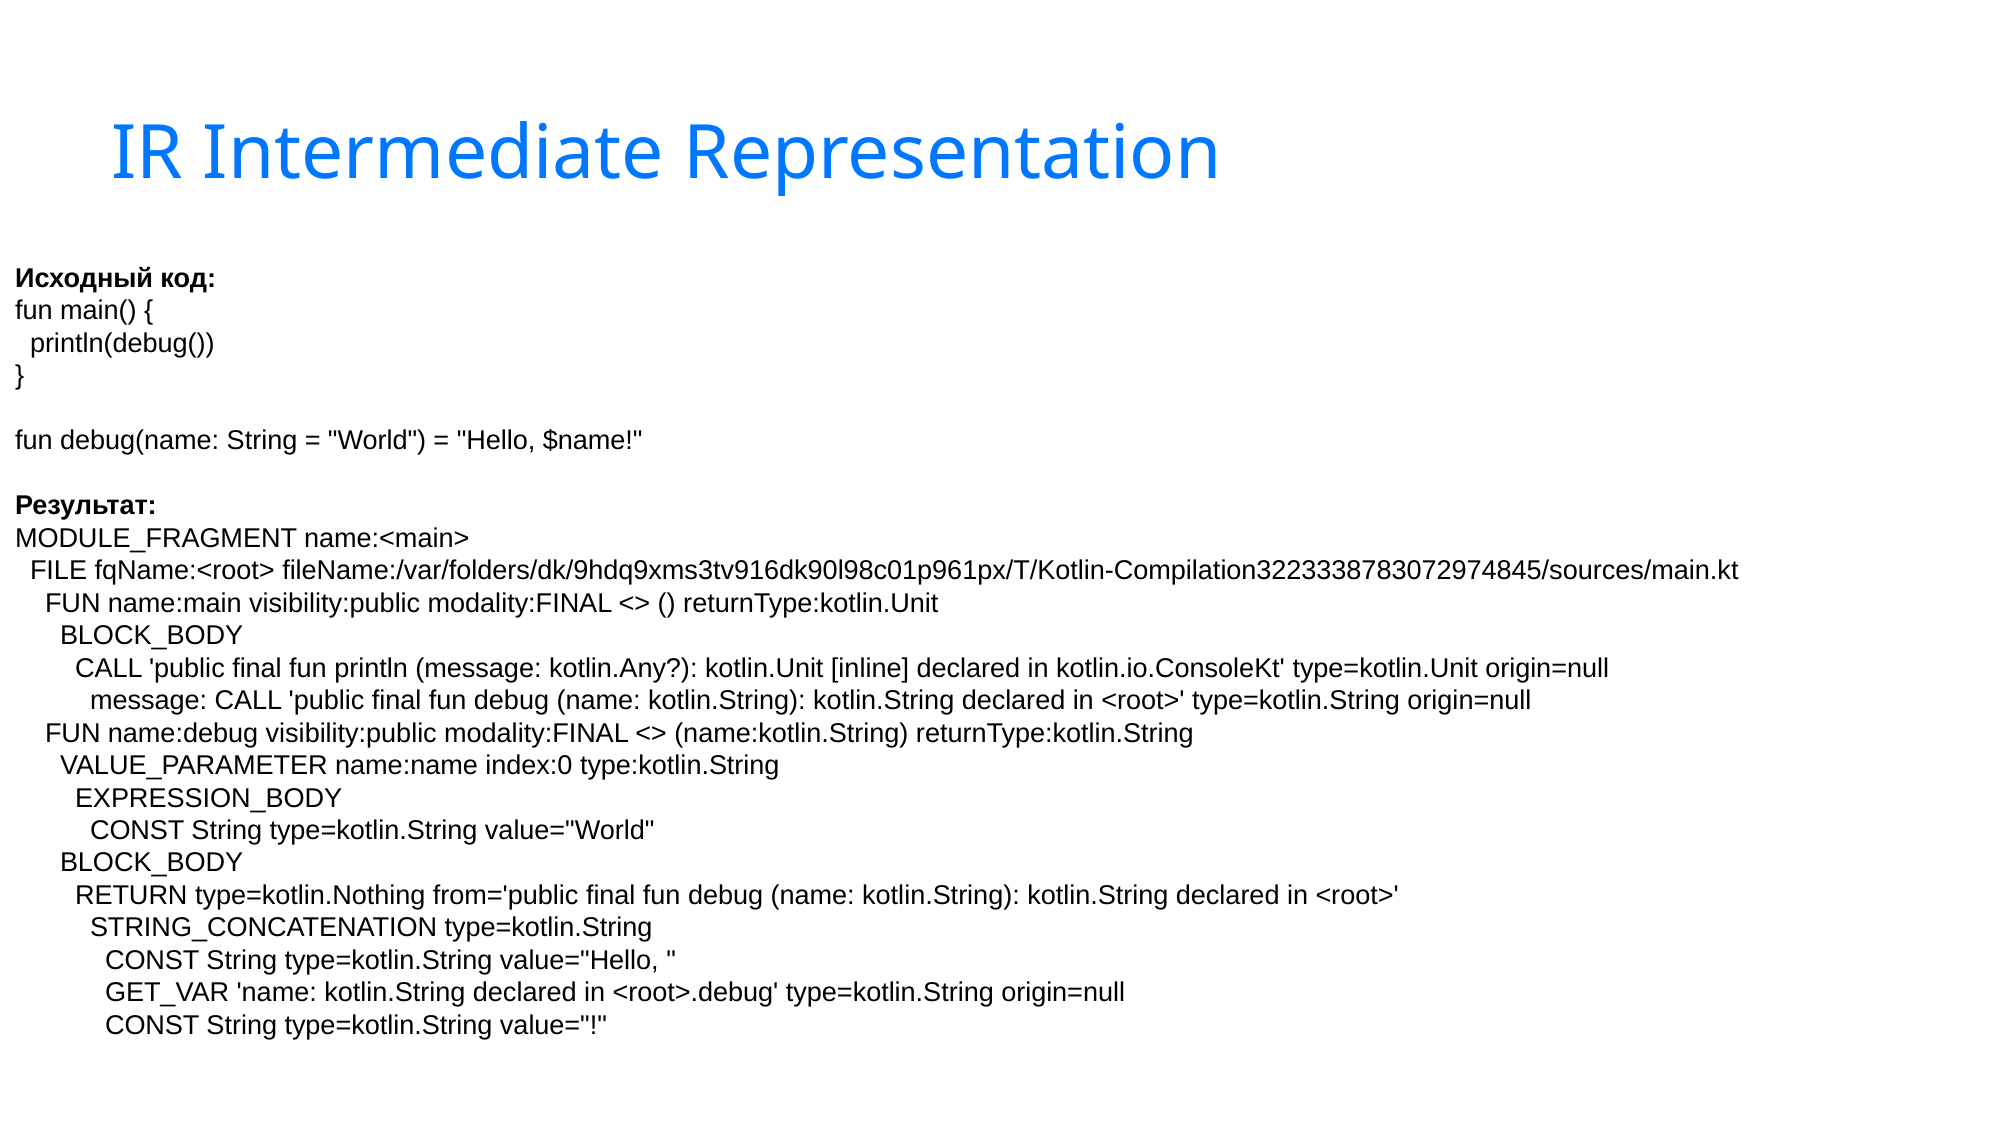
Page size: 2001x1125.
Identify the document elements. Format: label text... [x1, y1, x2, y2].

text_box Исходный код: fun main() { println(debug()) } fun debug(name: String = "World") = "Hello, $name!" Результат: MODULE_FRAGMENT name:<main> FILE fqName:<root> fileName:/var/folders/dk/9hdq9xms3tv916dk90l98c01p961px/T/Kotlin-Compilation3223338783072974845/sources/main.kt FUN name:main visibility:public modality:FINAL <> () returnType:kotlin.Unit BLOCK_BODY CALL 'public final fun println (message: kotlin.Any?): kotlin.Unit [inline] declared in kotlin.io.ConsoleKt' type=kotlin.Unit origin=null message: CALL 'public final fun debug (name: kotlin.String): kotlin.String declared in <root>' type=kotlin.String origin=null FUN name:debug visibility:public modality:FINAL <> (name:kotlin.String) returnType:kotlin.String VALUE_PARAMETER name:name index:0 type:kotlin.String EXPRESSION_BODY CONST String type=kotlin.String value="World" BLOCK_BODY RETURN type=kotlin.Nothing from='public final fun debug (name: kotlin.String): kotlin.String declared in <root>' STRING_CONCATENATION type=kotlin.String CONST String type=kotlin.String value="Hello, " GET_VAR 'name: kotlin.String declared in <root>.debug' type=kotlin.String origin=null CONST String type=kotlin.String value="!" [0, 245, 1976, 1088]
title IR Intermediate Representation [111, 113, 1739, 245]
